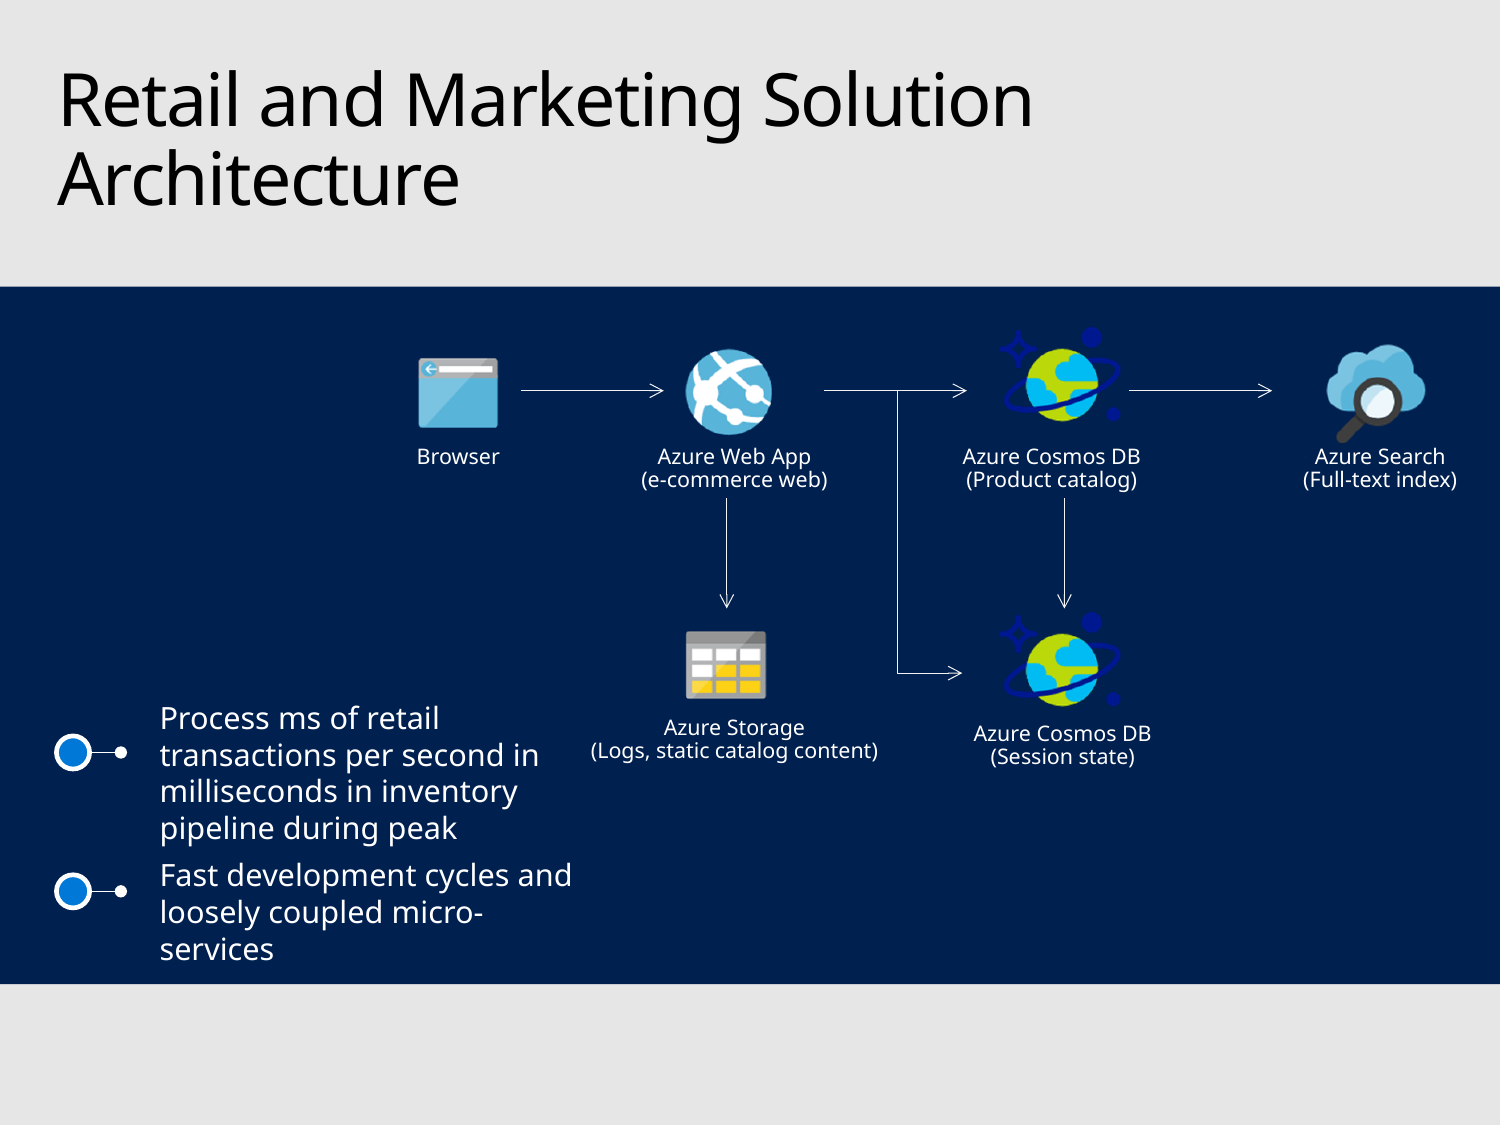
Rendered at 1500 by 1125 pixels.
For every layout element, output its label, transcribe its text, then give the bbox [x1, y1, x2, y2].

text_box Azure Cosmos DB (Session state) [995, 723, 1131, 747]
picture [1291, 325, 1431, 457]
text_box [719, 498, 734, 609]
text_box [56, 848, 613, 939]
text_box Browser [391, 445, 526, 470]
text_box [56, 691, 613, 819]
picture [664, 335, 805, 446]
title Retail and Marketing Solution Architecture [33, 47, 1468, 196]
text_box Azure Cosmos DB (Product catalog) [984, 445, 1120, 470]
picture [976, 310, 1137, 431]
text_box Azure Storage (Logs, static catalog content) [667, 716, 802, 740]
text_box [521, 383, 664, 398]
picture [681, 626, 771, 704]
picture [409, 348, 511, 433]
text_box [0, 286, 1500, 985]
text_box Azure Search (Full-text index) [1313, 445, 1448, 470]
text_box [824, 383, 967, 398]
picture [976, 595, 1137, 716]
text_box [1137, 383, 1273, 398]
text_box Azure Web App (e-commerce web) [667, 446, 802, 470]
text_box [897, 391, 963, 681]
